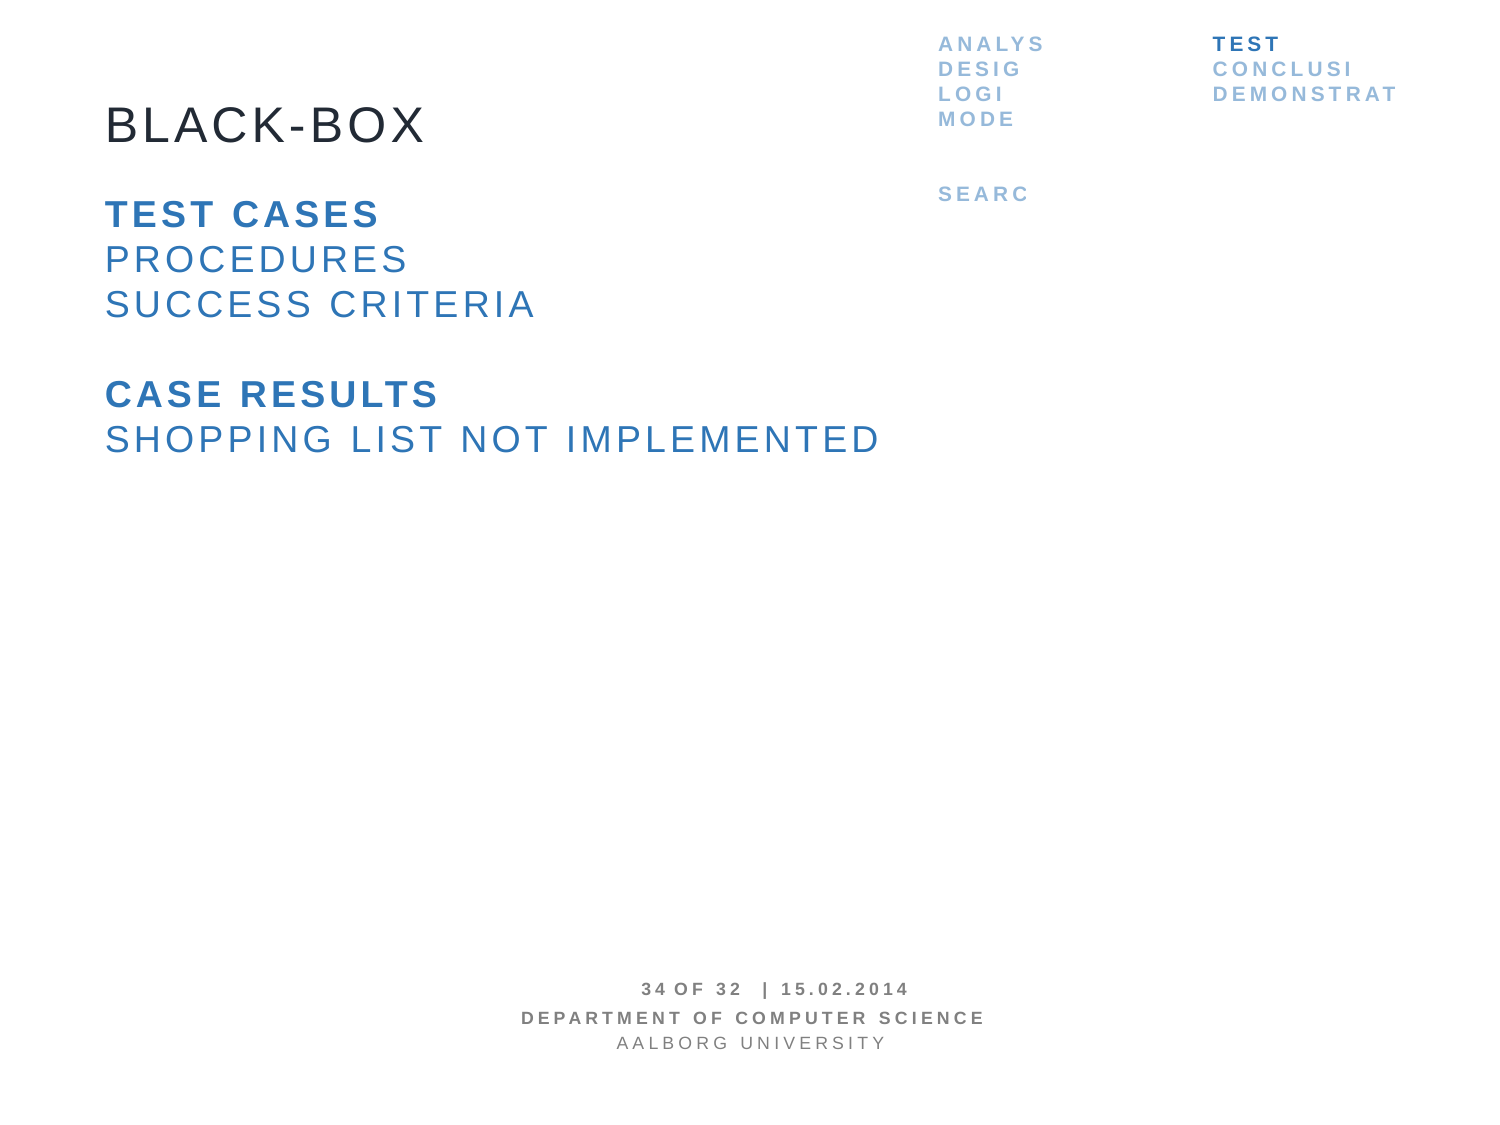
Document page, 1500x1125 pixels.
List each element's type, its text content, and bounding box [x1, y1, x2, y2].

text_box 34 OF 32 | 15.02.2014 [416, 976, 1130, 1000]
text_box Department of computer science AALBORG UNIVERSITy [449, 1006, 1055, 1056]
text_box Test Cases Procedures Success Criteria Case Results Shopping List not implemented [102, 189, 1106, 858]
text_box Black-Box [102, 92, 921, 153]
text_box analysis design login model search test conclusion demonstration [921, 22, 1500, 234]
